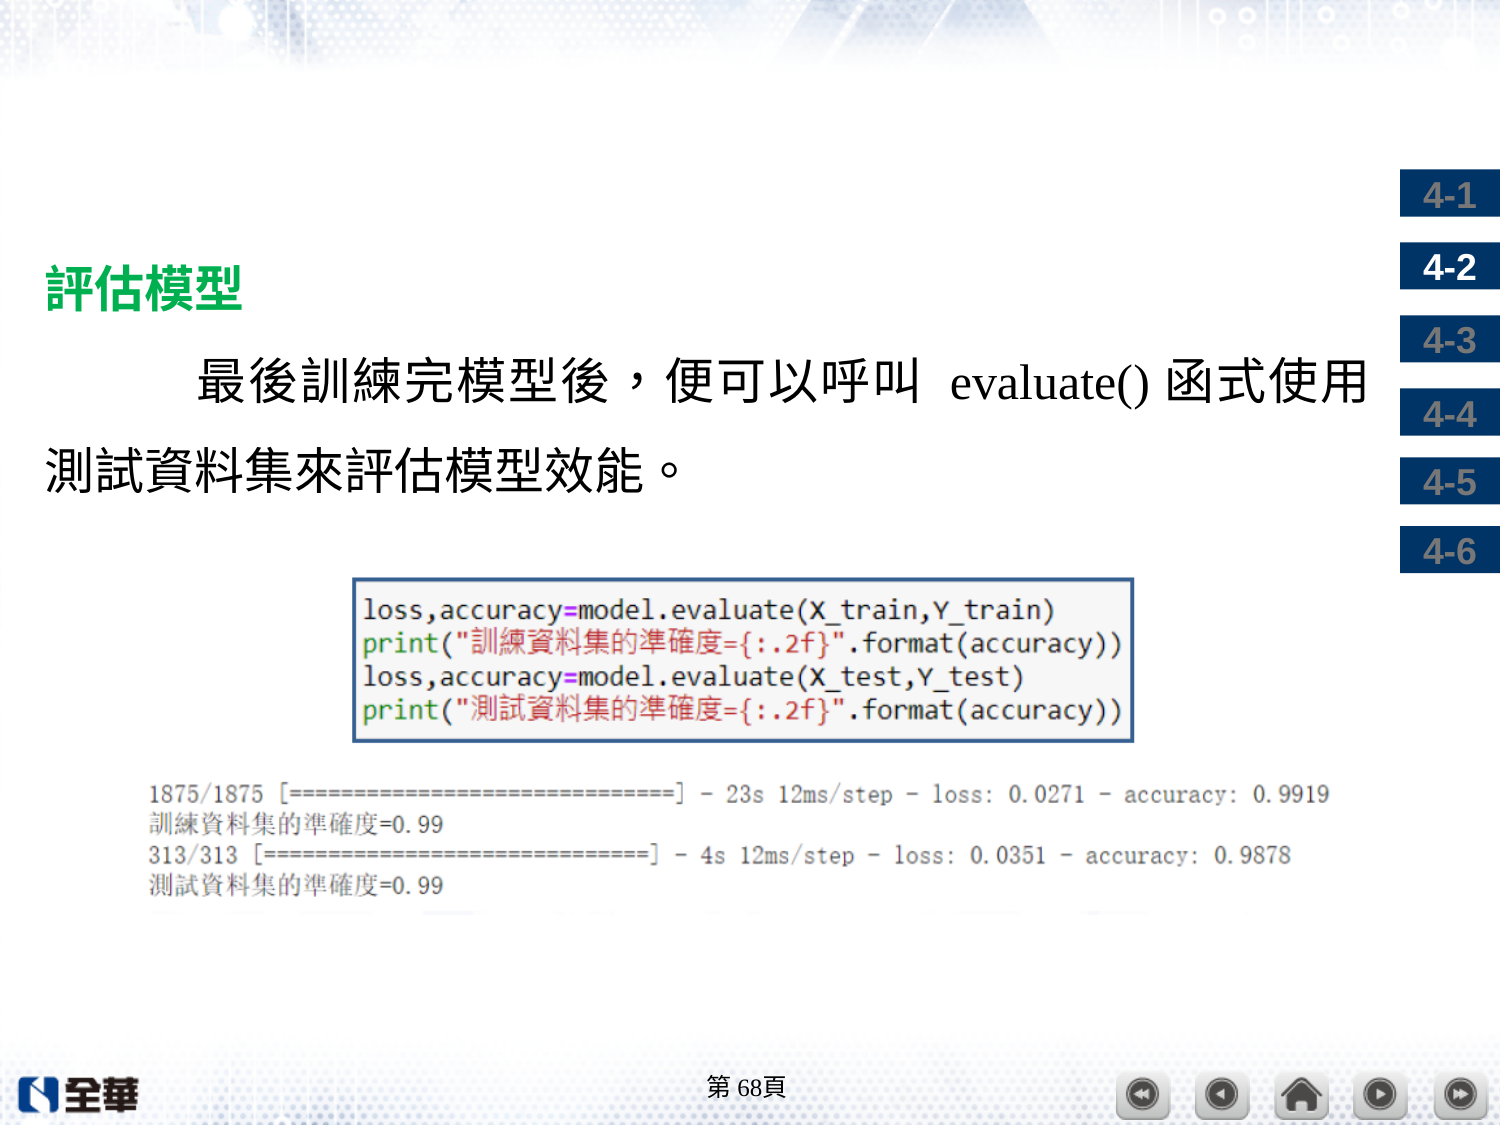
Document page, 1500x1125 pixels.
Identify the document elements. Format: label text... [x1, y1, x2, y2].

picture [0, 0, 1500, 1125]
list 評估模型 最後訓練完模型後，便可以呼叫 evaluate()函式使用測試資料集來評估模型效能。 [29, 219, 1386, 1048]
